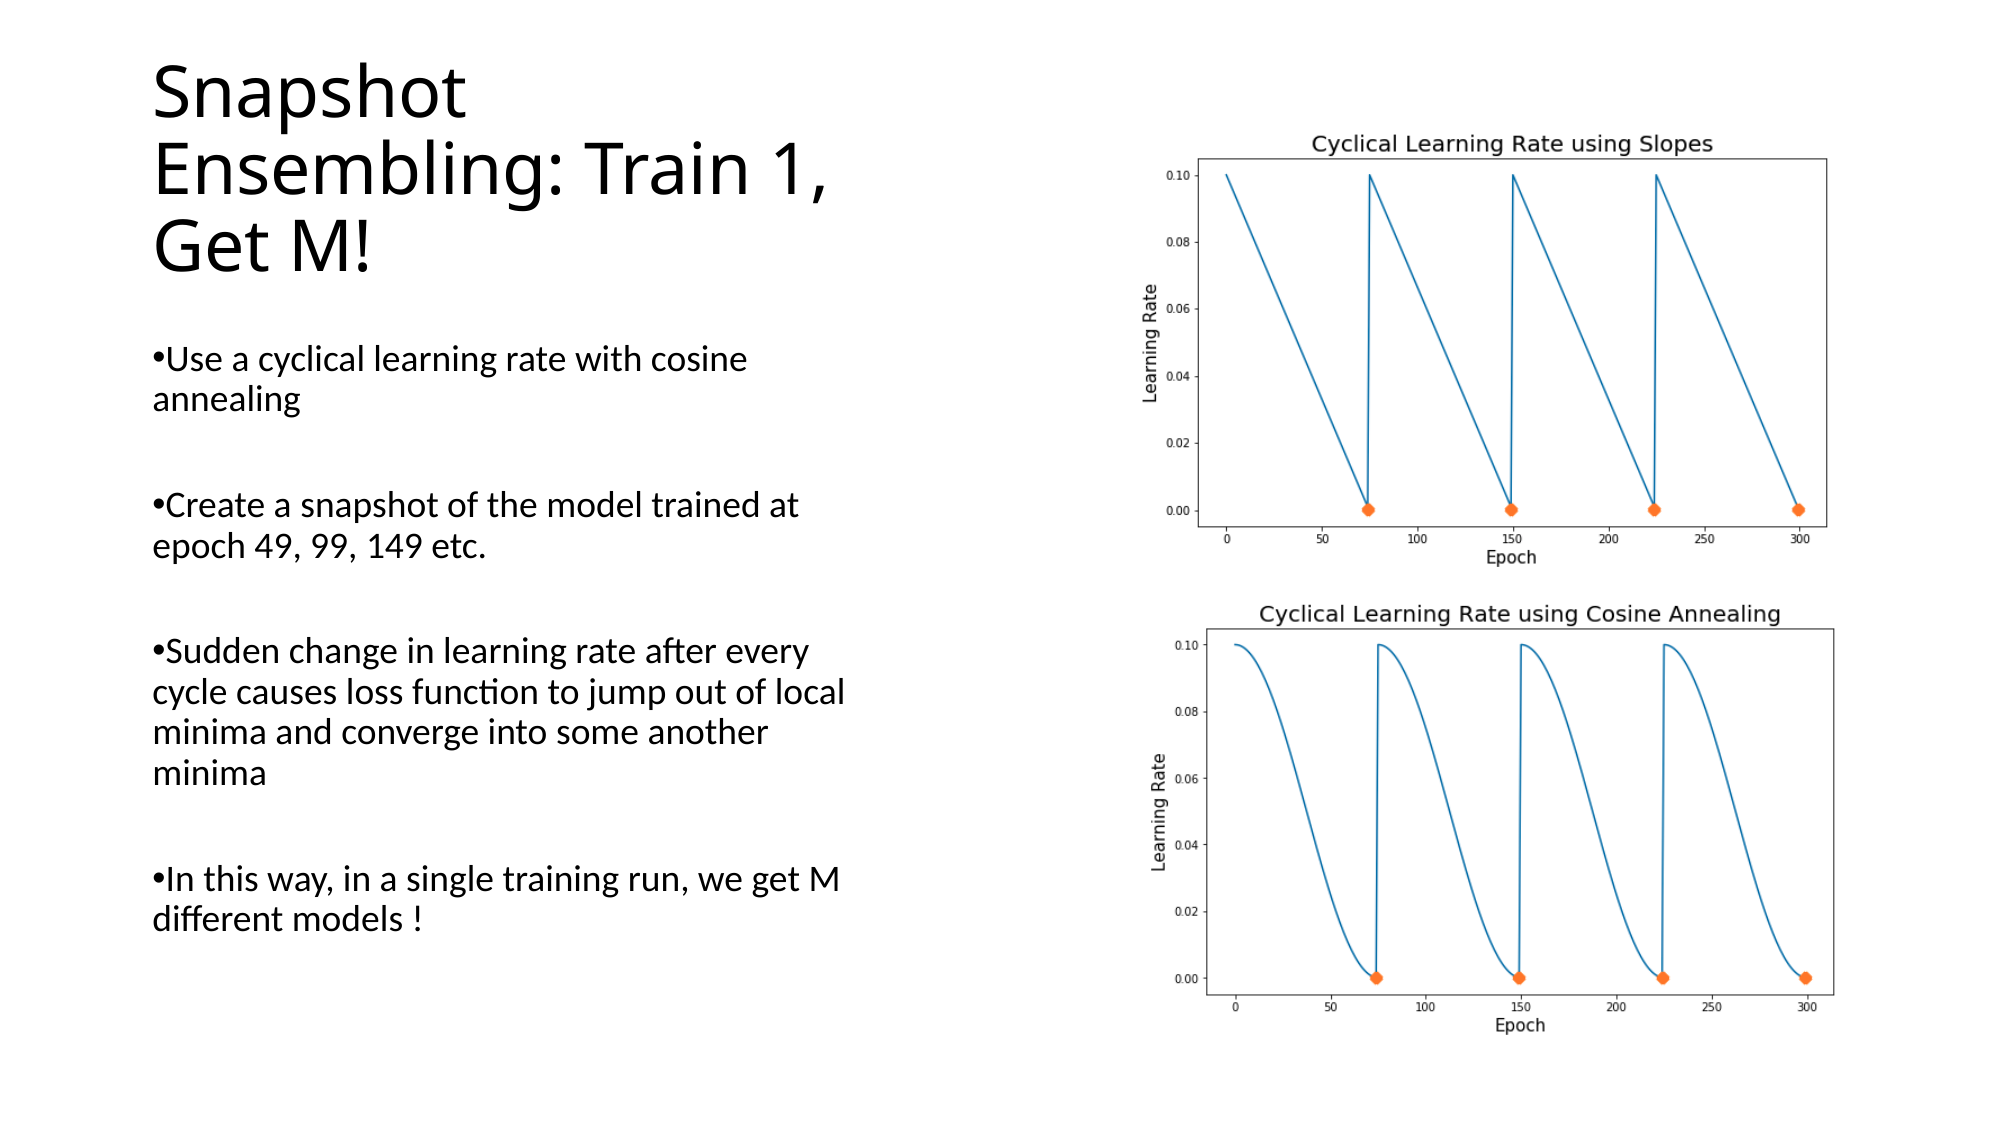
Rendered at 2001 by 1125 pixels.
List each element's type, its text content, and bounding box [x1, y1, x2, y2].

picture [1128, 120, 1851, 576]
picture [1140, 597, 1849, 1036]
text_box Use a cyclical learning rate with cosine annealing Create a snapshot of the model trained at epoch 49, 99, 149 etc. Sudden change in learning rate after every cycle causes loss function to jump out of local minima and converge into some another minima In this way, in a single training run, we get M different models ! [137, 331, 906, 911]
title Snapshot Ensembling: Train 1, Get M! [137, 47, 906, 295]
